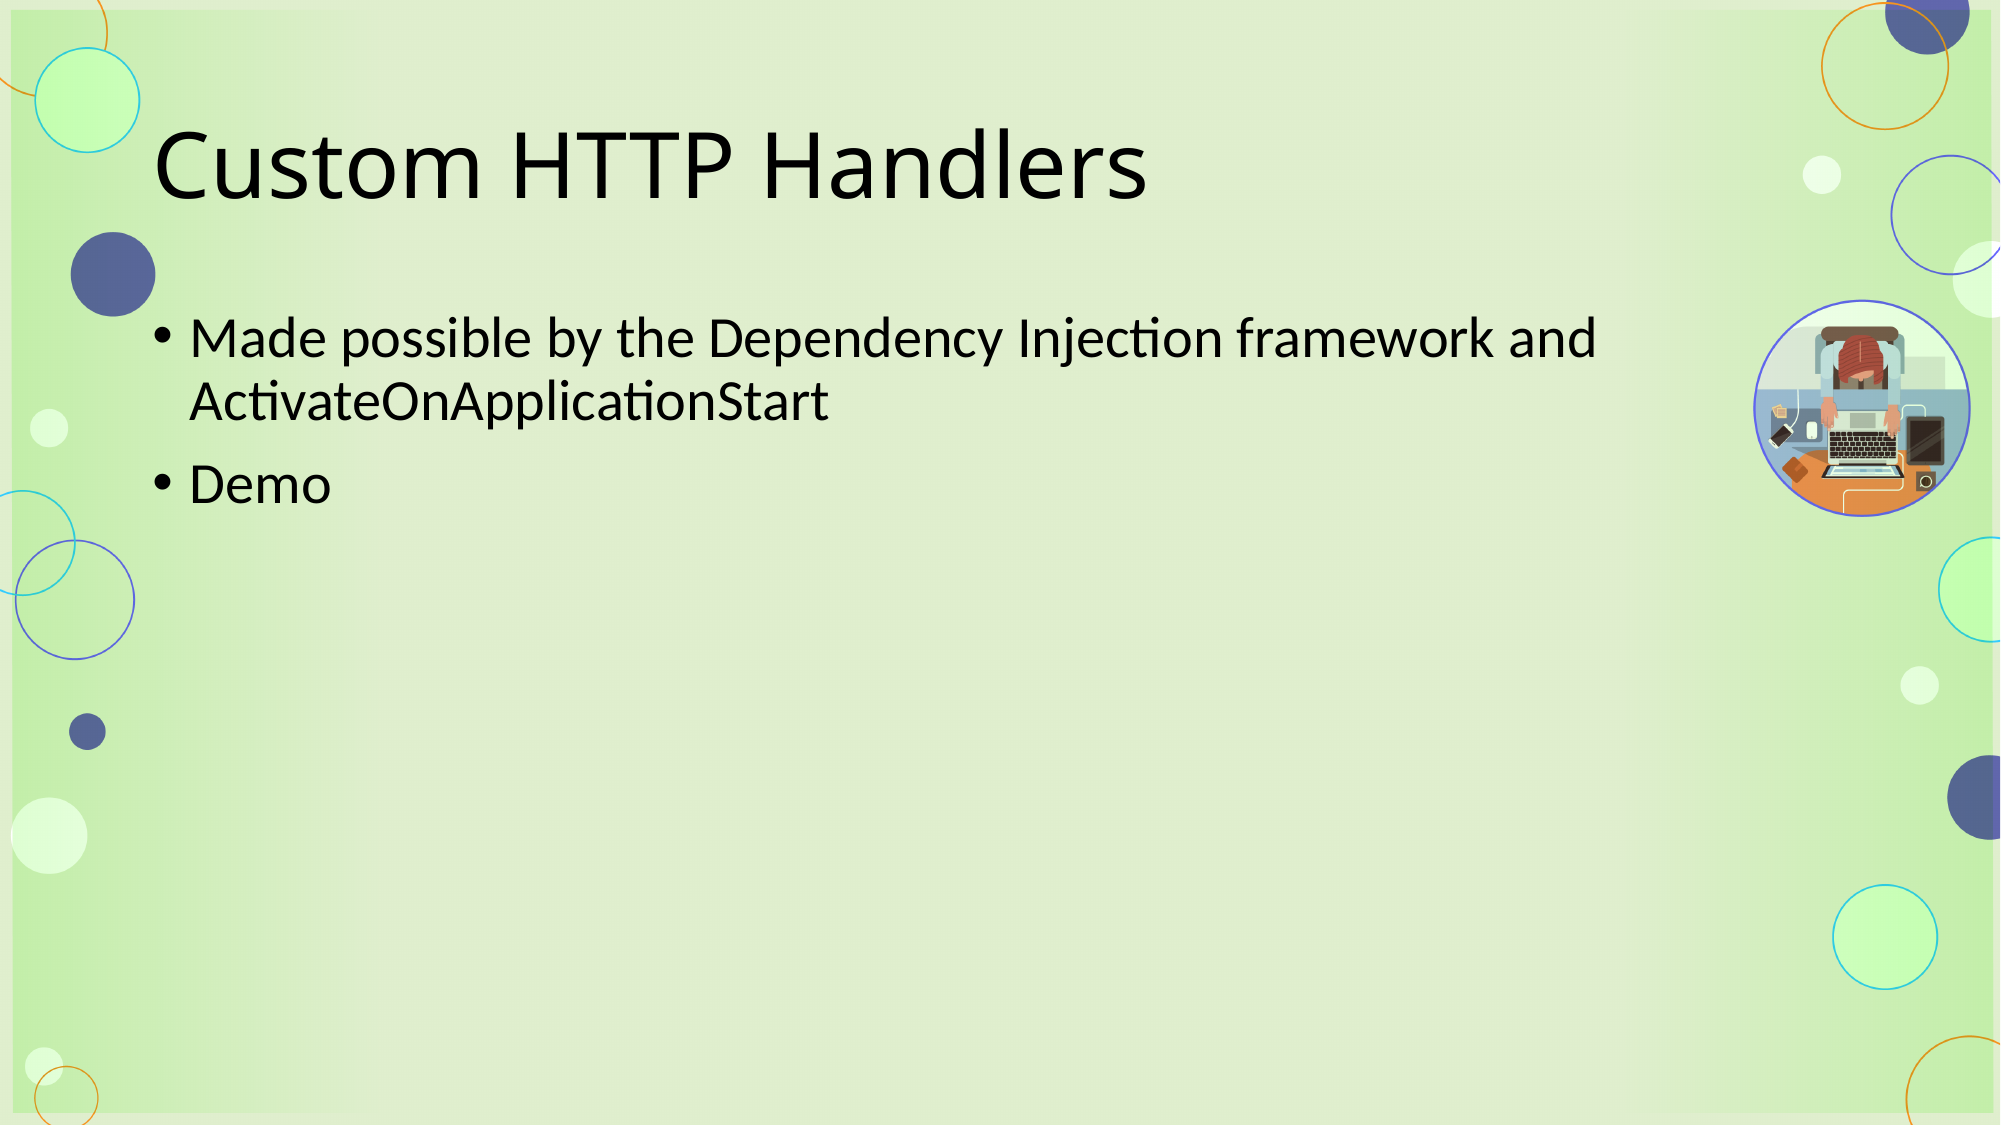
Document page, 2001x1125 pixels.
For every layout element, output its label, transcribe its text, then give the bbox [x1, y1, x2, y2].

title Custom HTTP Handlers [137, 59, 1863, 278]
list Made possible by the Dependency Injection framework and ActivateOnApplicationStart Demo [137, 299, 1863, 1014]
picture [0, 0, 2001, 1125]
